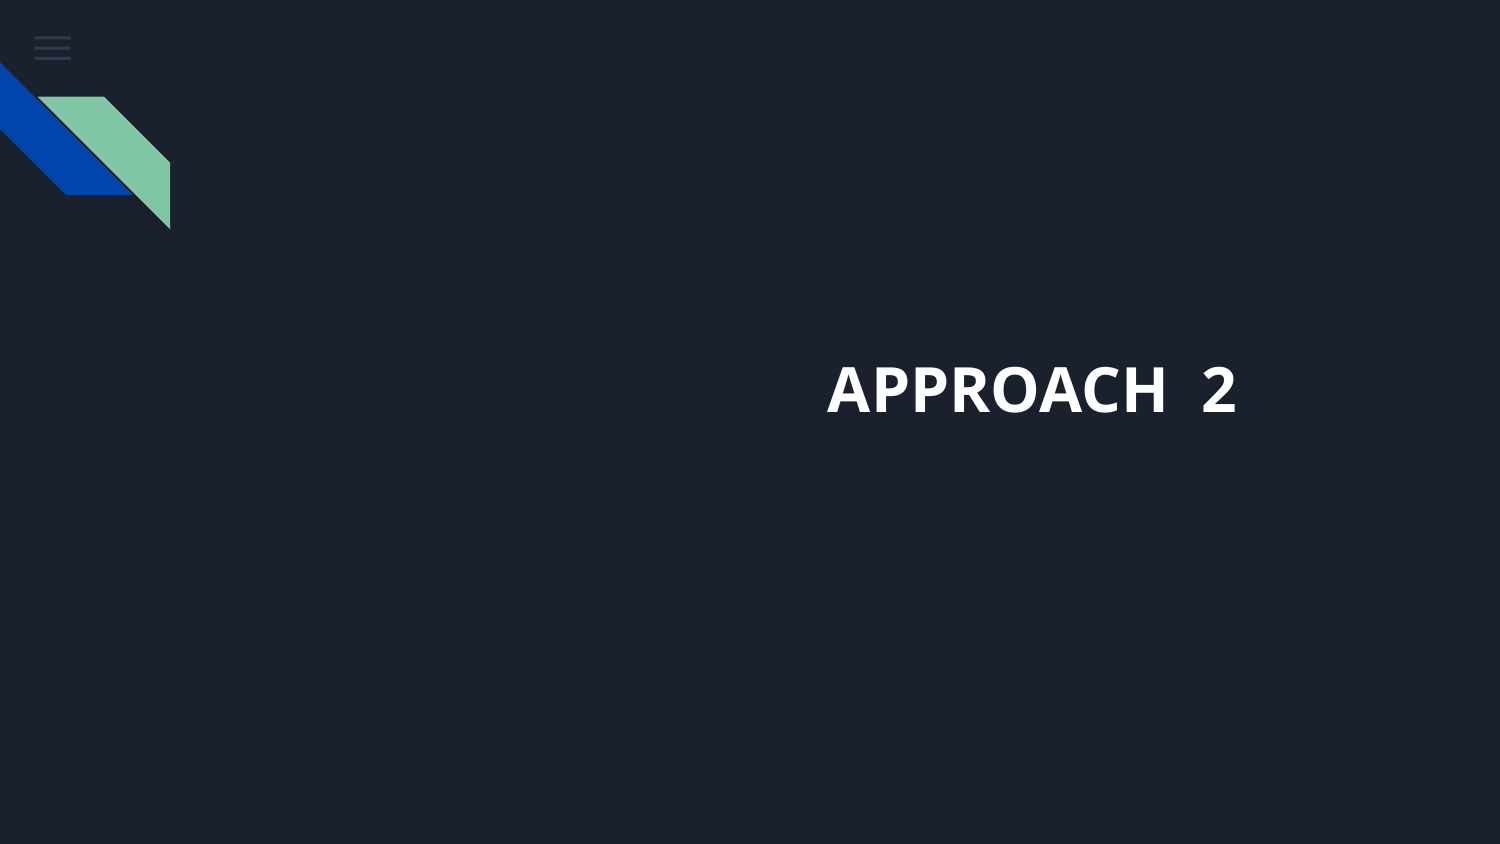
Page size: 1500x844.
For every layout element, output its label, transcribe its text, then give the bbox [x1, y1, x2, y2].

list APPROACH 2 [212, 323, 1335, 720]
